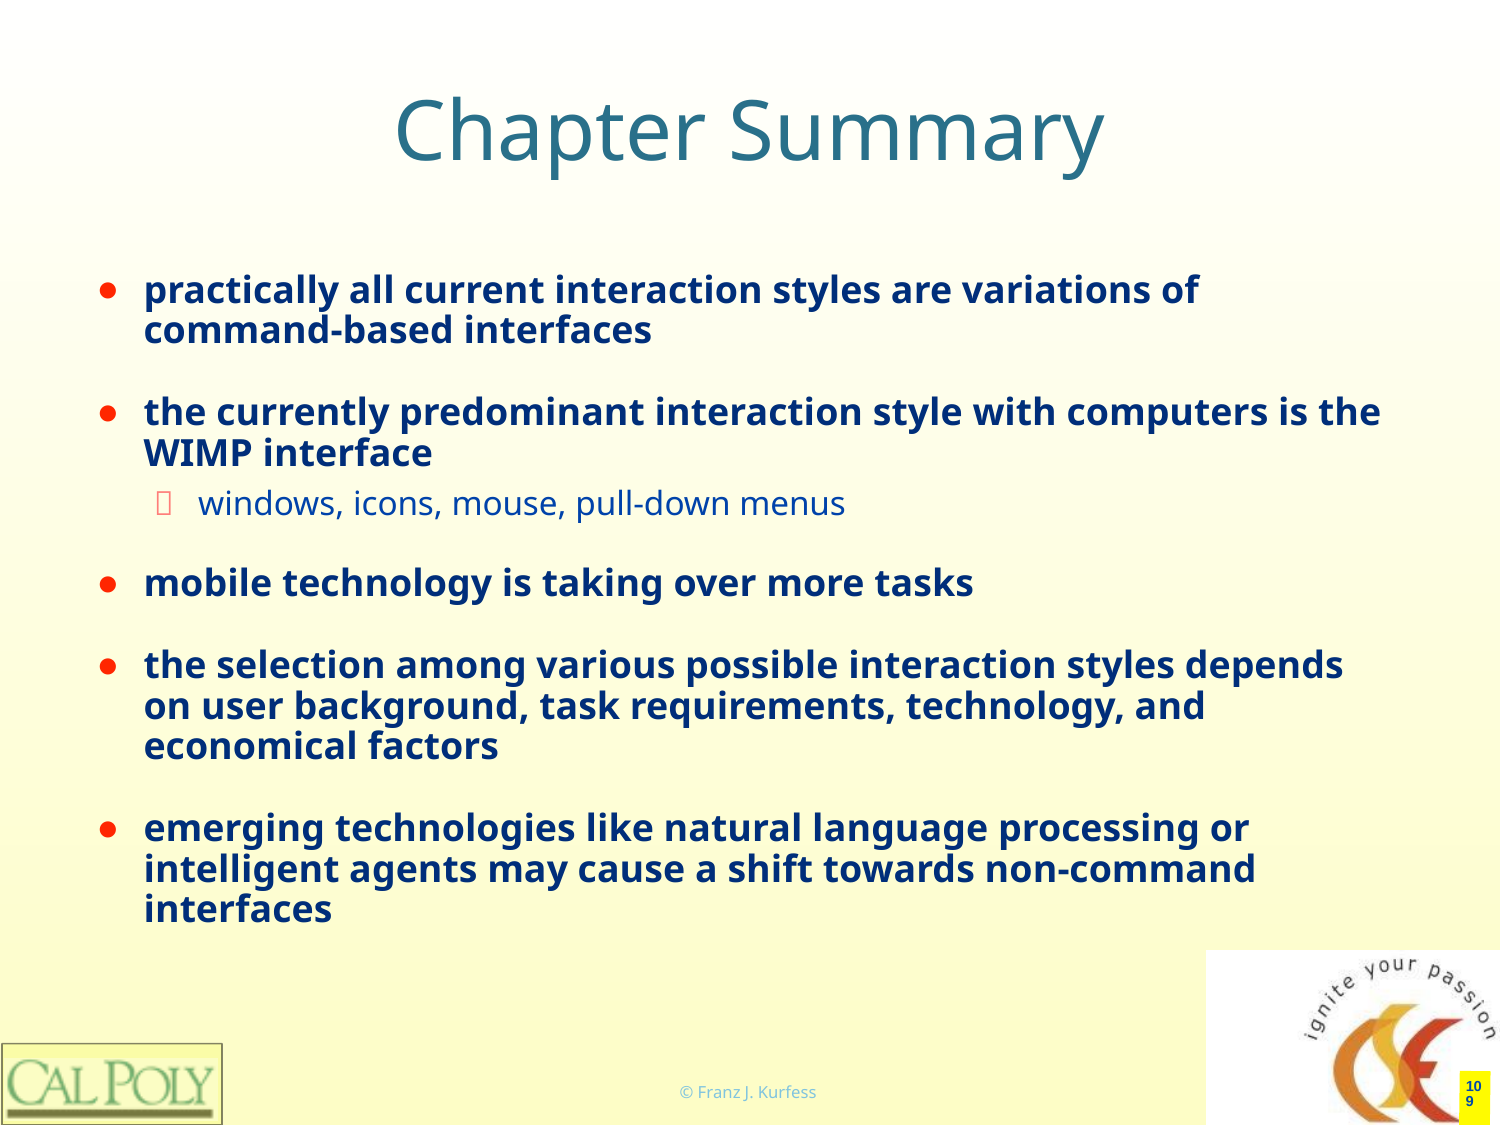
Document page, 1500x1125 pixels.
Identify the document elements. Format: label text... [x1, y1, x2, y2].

slide_number ‹#› [1459, 1070, 1491, 1125]
title Chapter Summary [90, 0, 1410, 255]
list practically all current interaction styles are variations of command-based interfaces the currently predominant interaction style with computers is the WIMP interface windows, icons, mouse, pull-down menus mobile technology is taking over more tasks the selection among various possible interaction styles depends on user background, task requirements, technology, and economical factors emerging technologies like natural language processing or intelligent agents may cause a shift towards non-command interfaces [90, 264, 1410, 1048]
picture [1206, 950, 1500, 1125]
